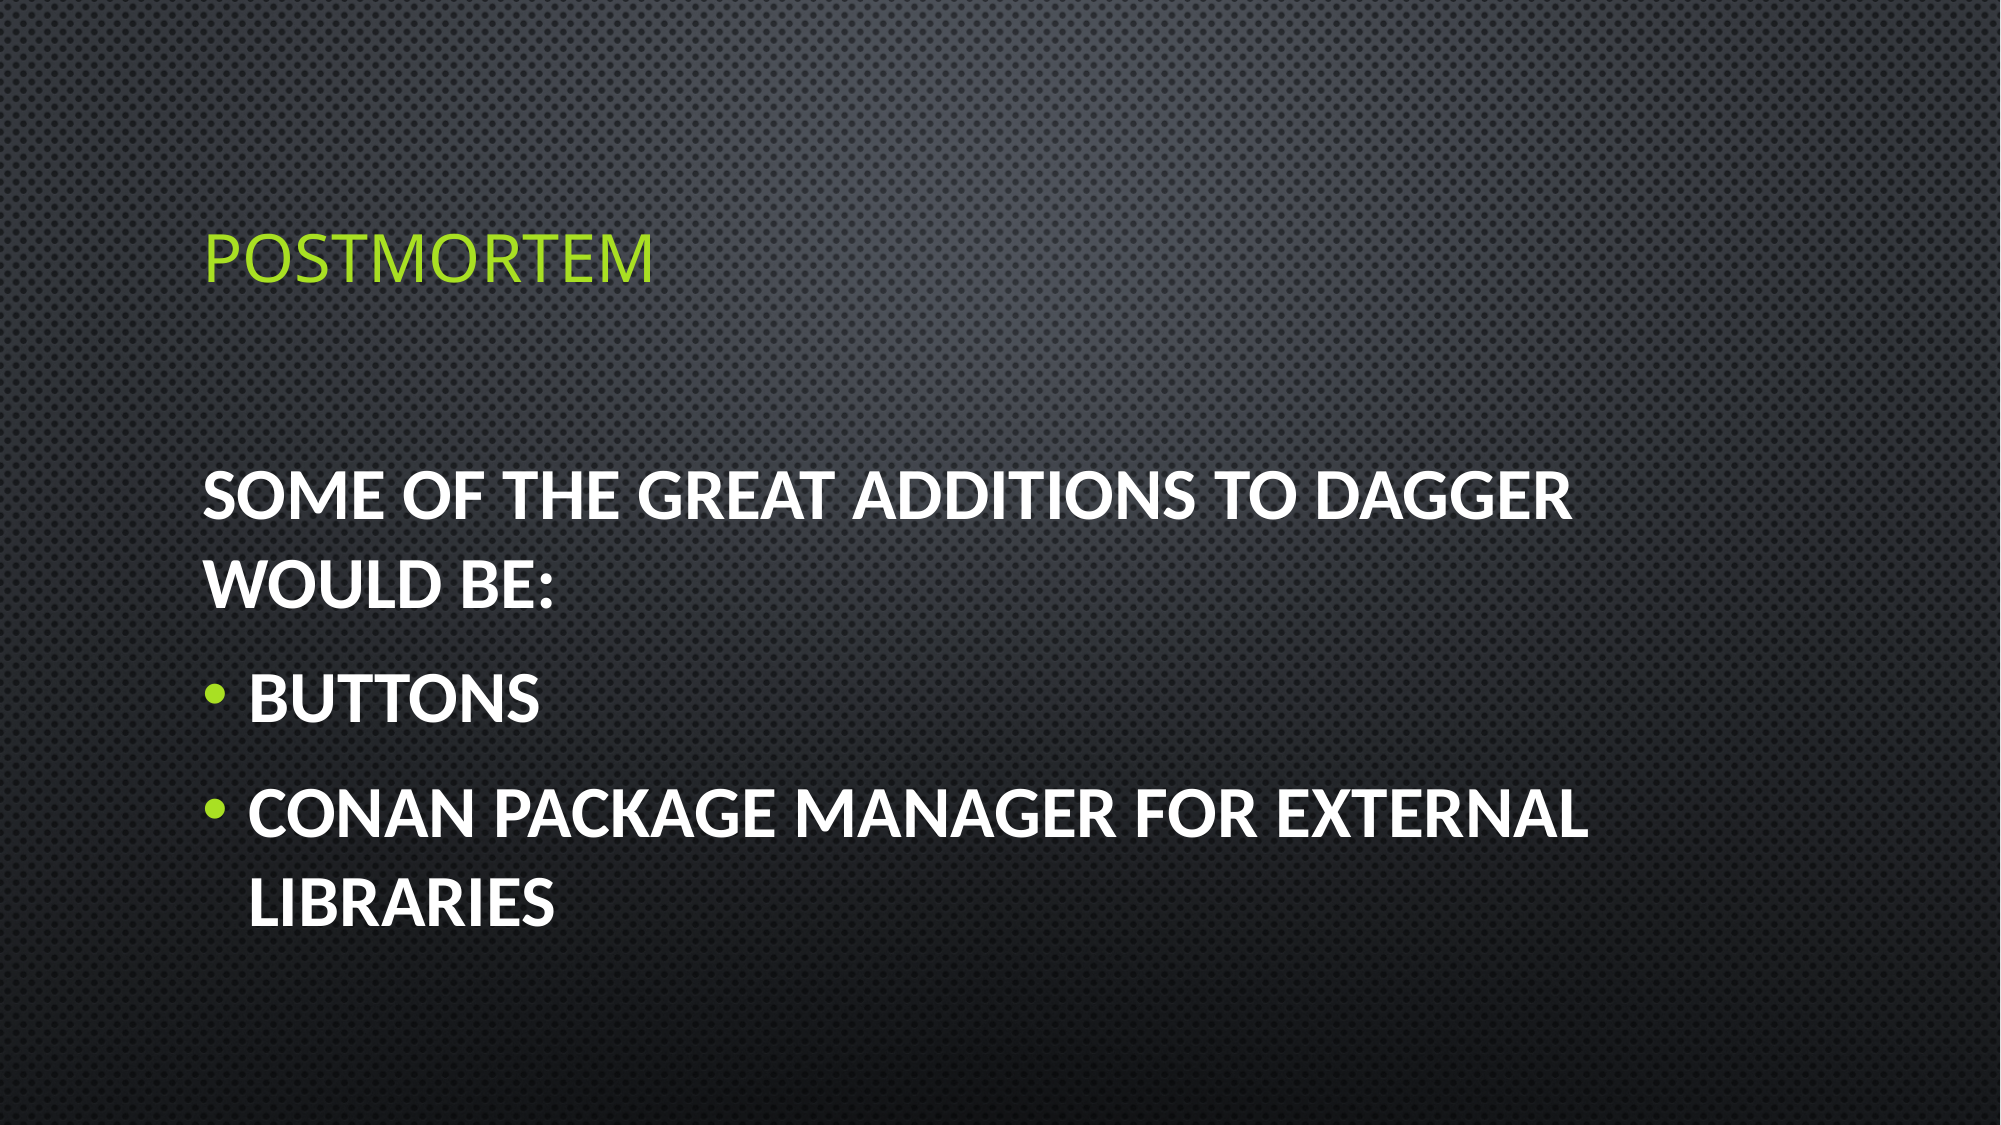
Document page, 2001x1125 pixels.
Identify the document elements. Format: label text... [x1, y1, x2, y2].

list Some of the great additions to dagger would be: buttons conan package manager for external libraries [187, 437, 1813, 950]
title Postmortem [187, 99, 1813, 413]
picture [0, 0, 2001, 1125]
